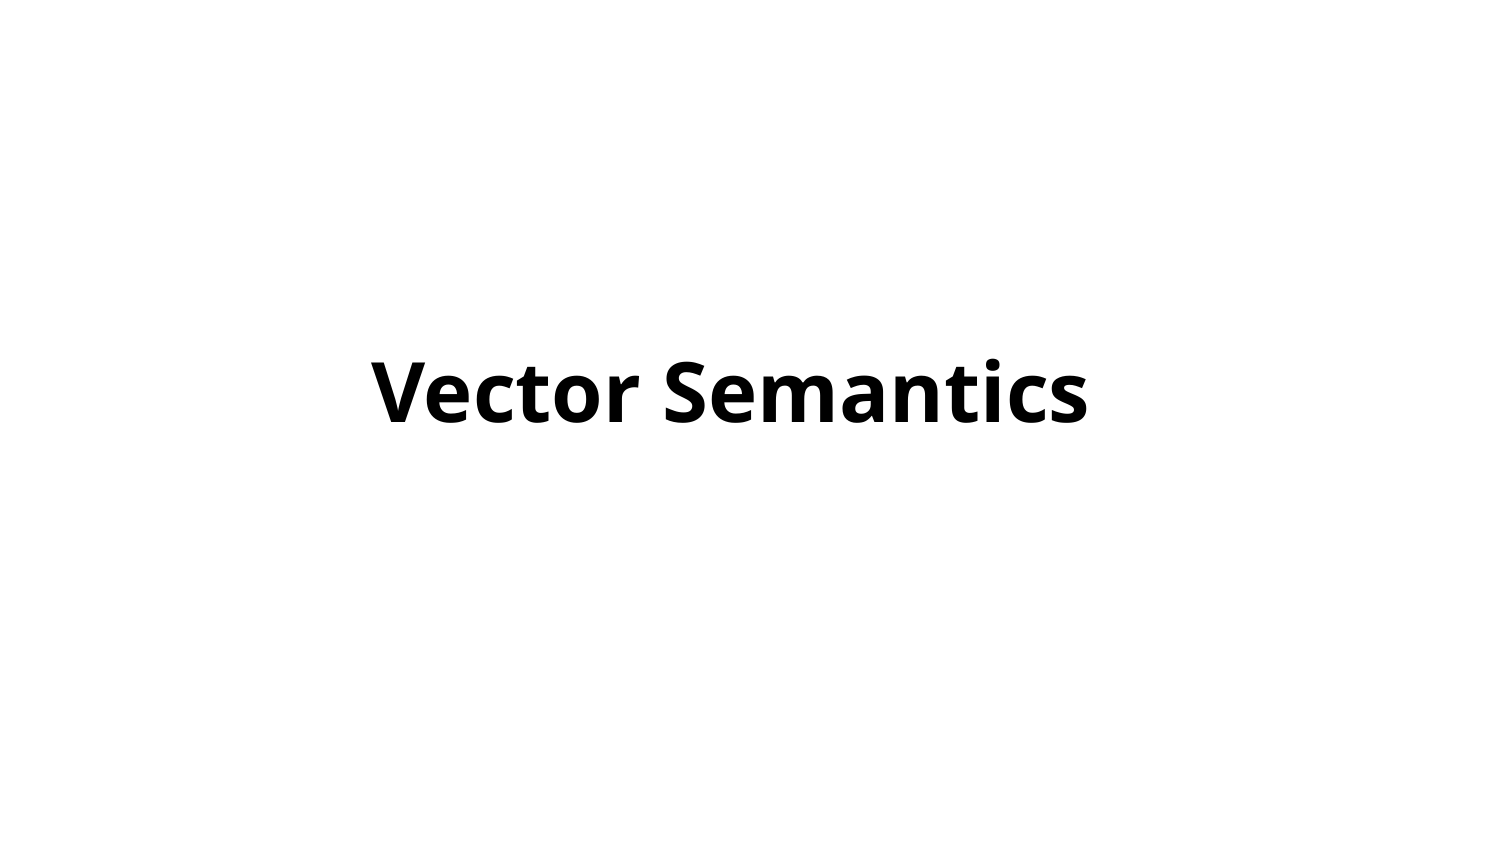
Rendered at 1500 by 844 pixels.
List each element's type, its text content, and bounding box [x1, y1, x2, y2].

title Vector Semantics [337, 271, 1125, 447]
